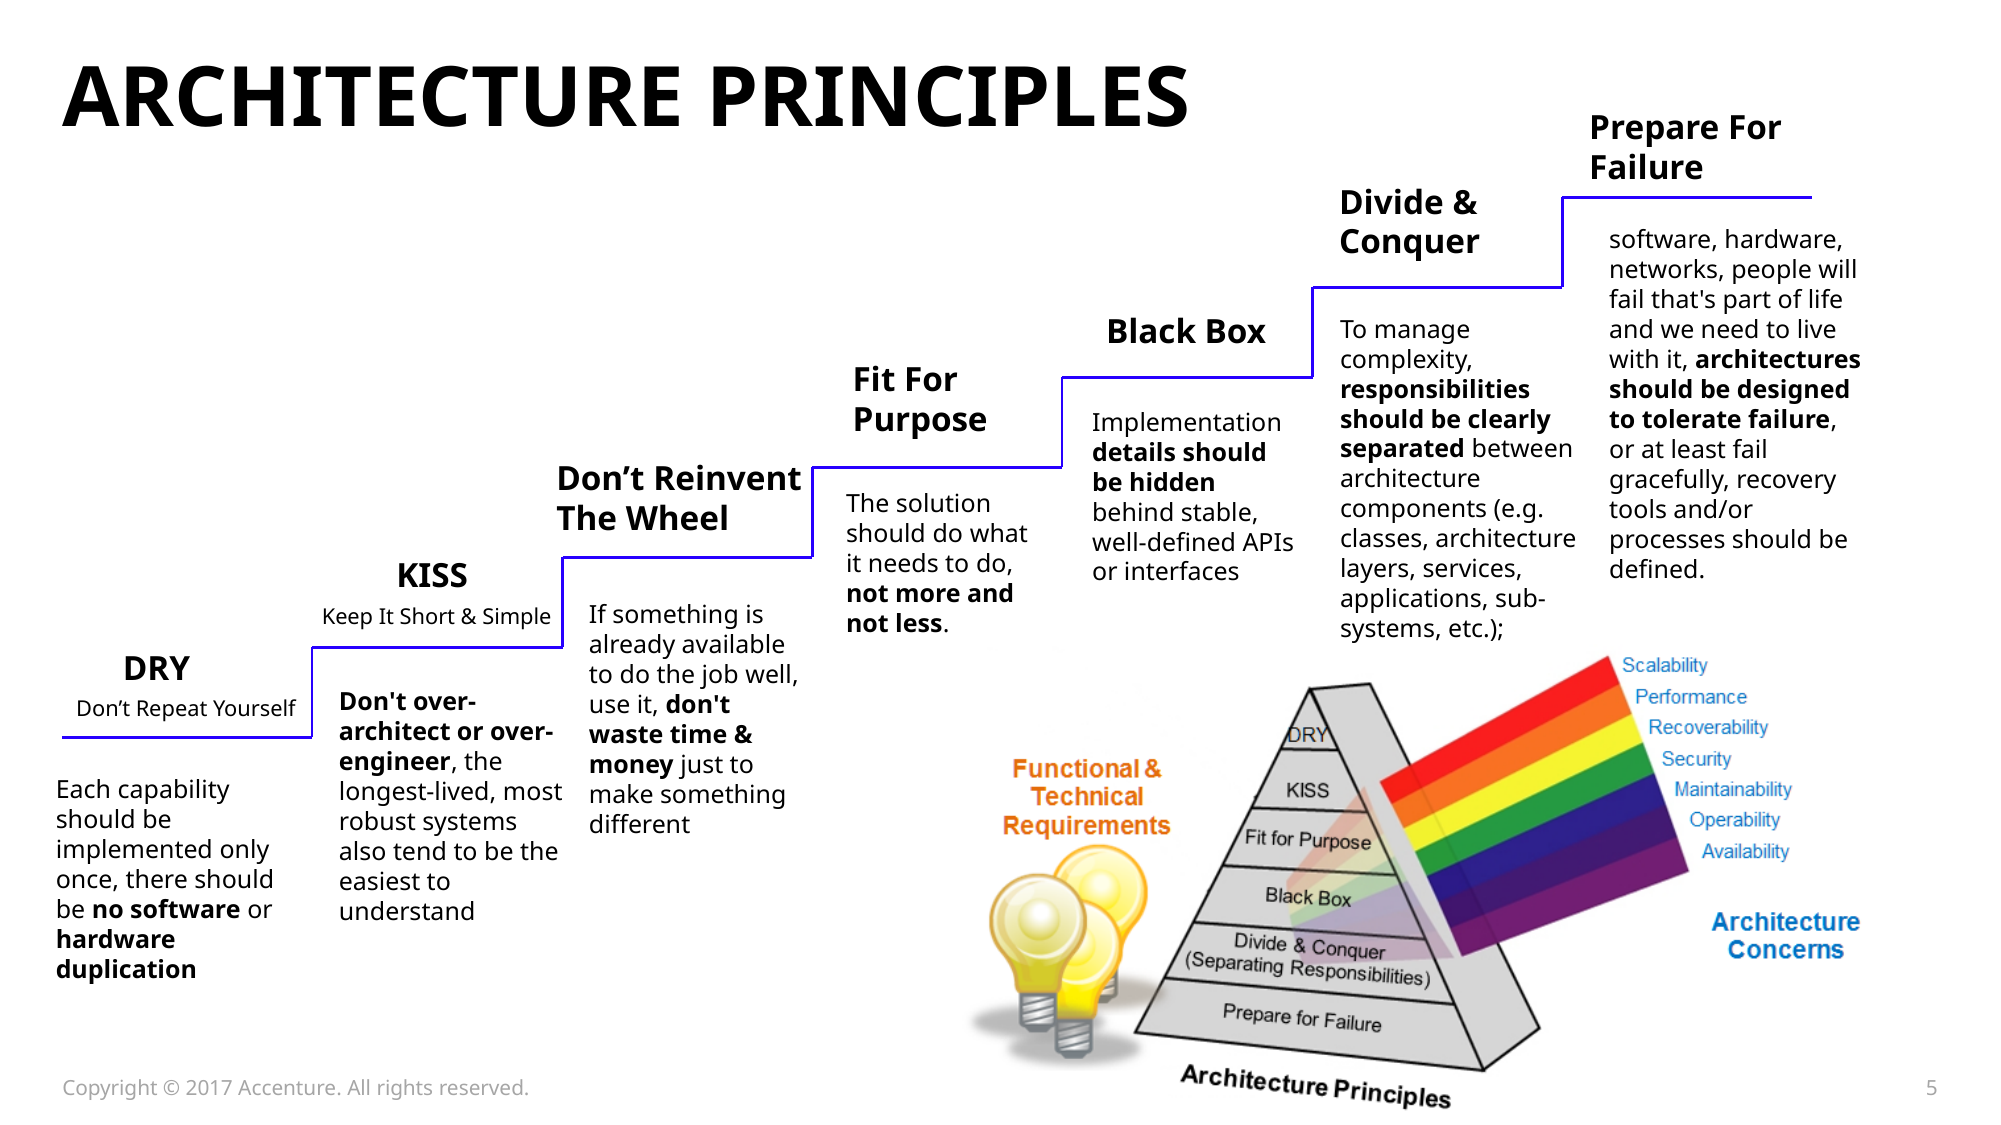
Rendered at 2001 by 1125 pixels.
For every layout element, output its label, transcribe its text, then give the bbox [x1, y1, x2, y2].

picture [950, 643, 1869, 1125]
slide_number 5 [1887, 1069, 1938, 1104]
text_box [1562, 106, 1882, 596]
footer Copyright © 2017 Accenture. All rights reserved. [62, 1069, 950, 1104]
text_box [1062, 287, 1312, 627]
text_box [1312, 180, 1607, 655]
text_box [41, 646, 313, 994]
title Architecture Principles [62, 62, 1938, 225]
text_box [554, 456, 825, 849]
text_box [812, 358, 1063, 647]
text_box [312, 554, 581, 936]
